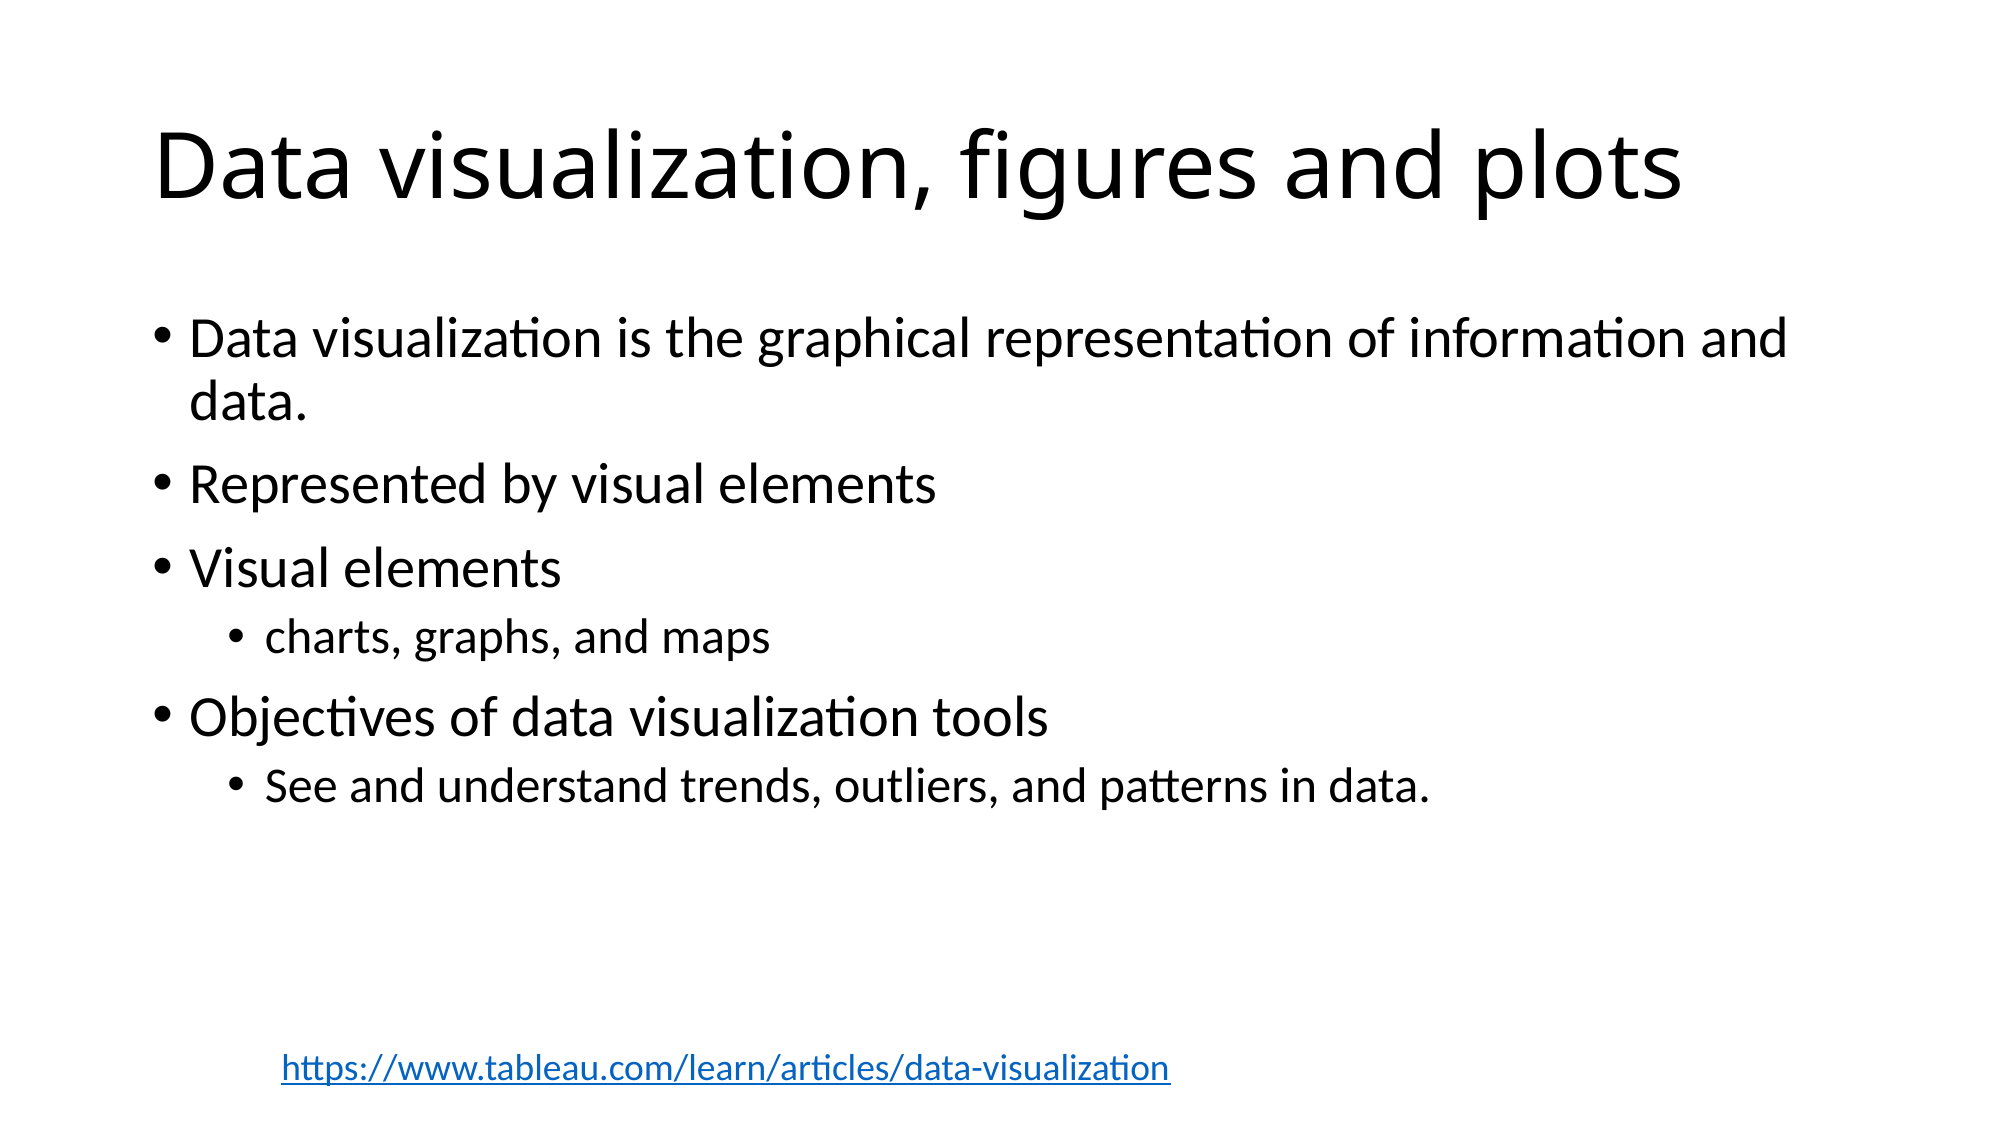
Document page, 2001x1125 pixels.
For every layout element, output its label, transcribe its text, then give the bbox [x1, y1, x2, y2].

list Data visualization is the graphical representation of information and data. Represented by visual elements Visual elements charts, graphs, and maps Objectives of data visualization tools See and understand trends, outliers, and patterns in data. [137, 299, 1863, 1014]
title Data visualization, figures and plots [137, 59, 1863, 278]
text_box https://www.tableau.com/learn/articles/data-visualization [266, 1035, 1390, 1096]
